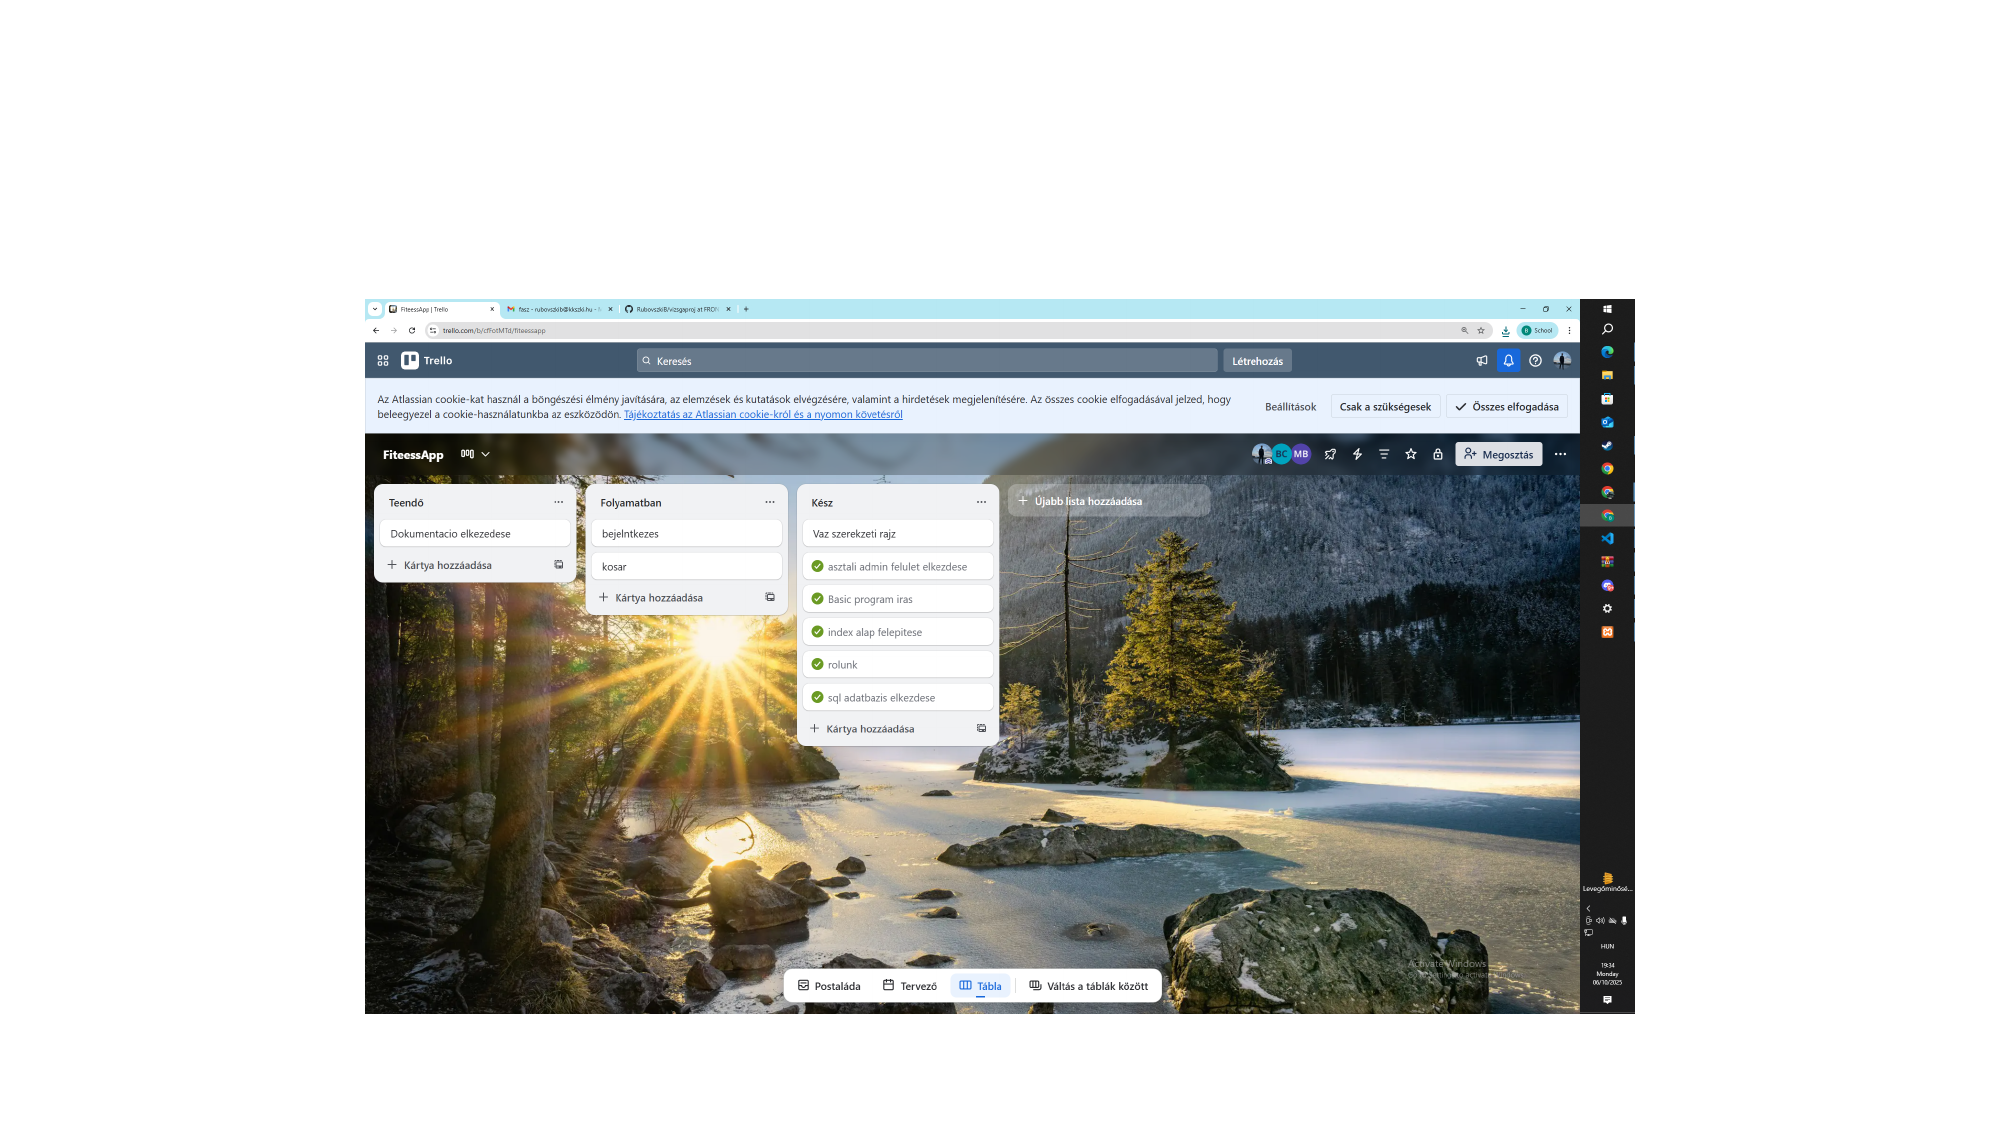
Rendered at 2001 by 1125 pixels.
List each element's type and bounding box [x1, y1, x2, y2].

list [364, 298, 1635, 1014]
